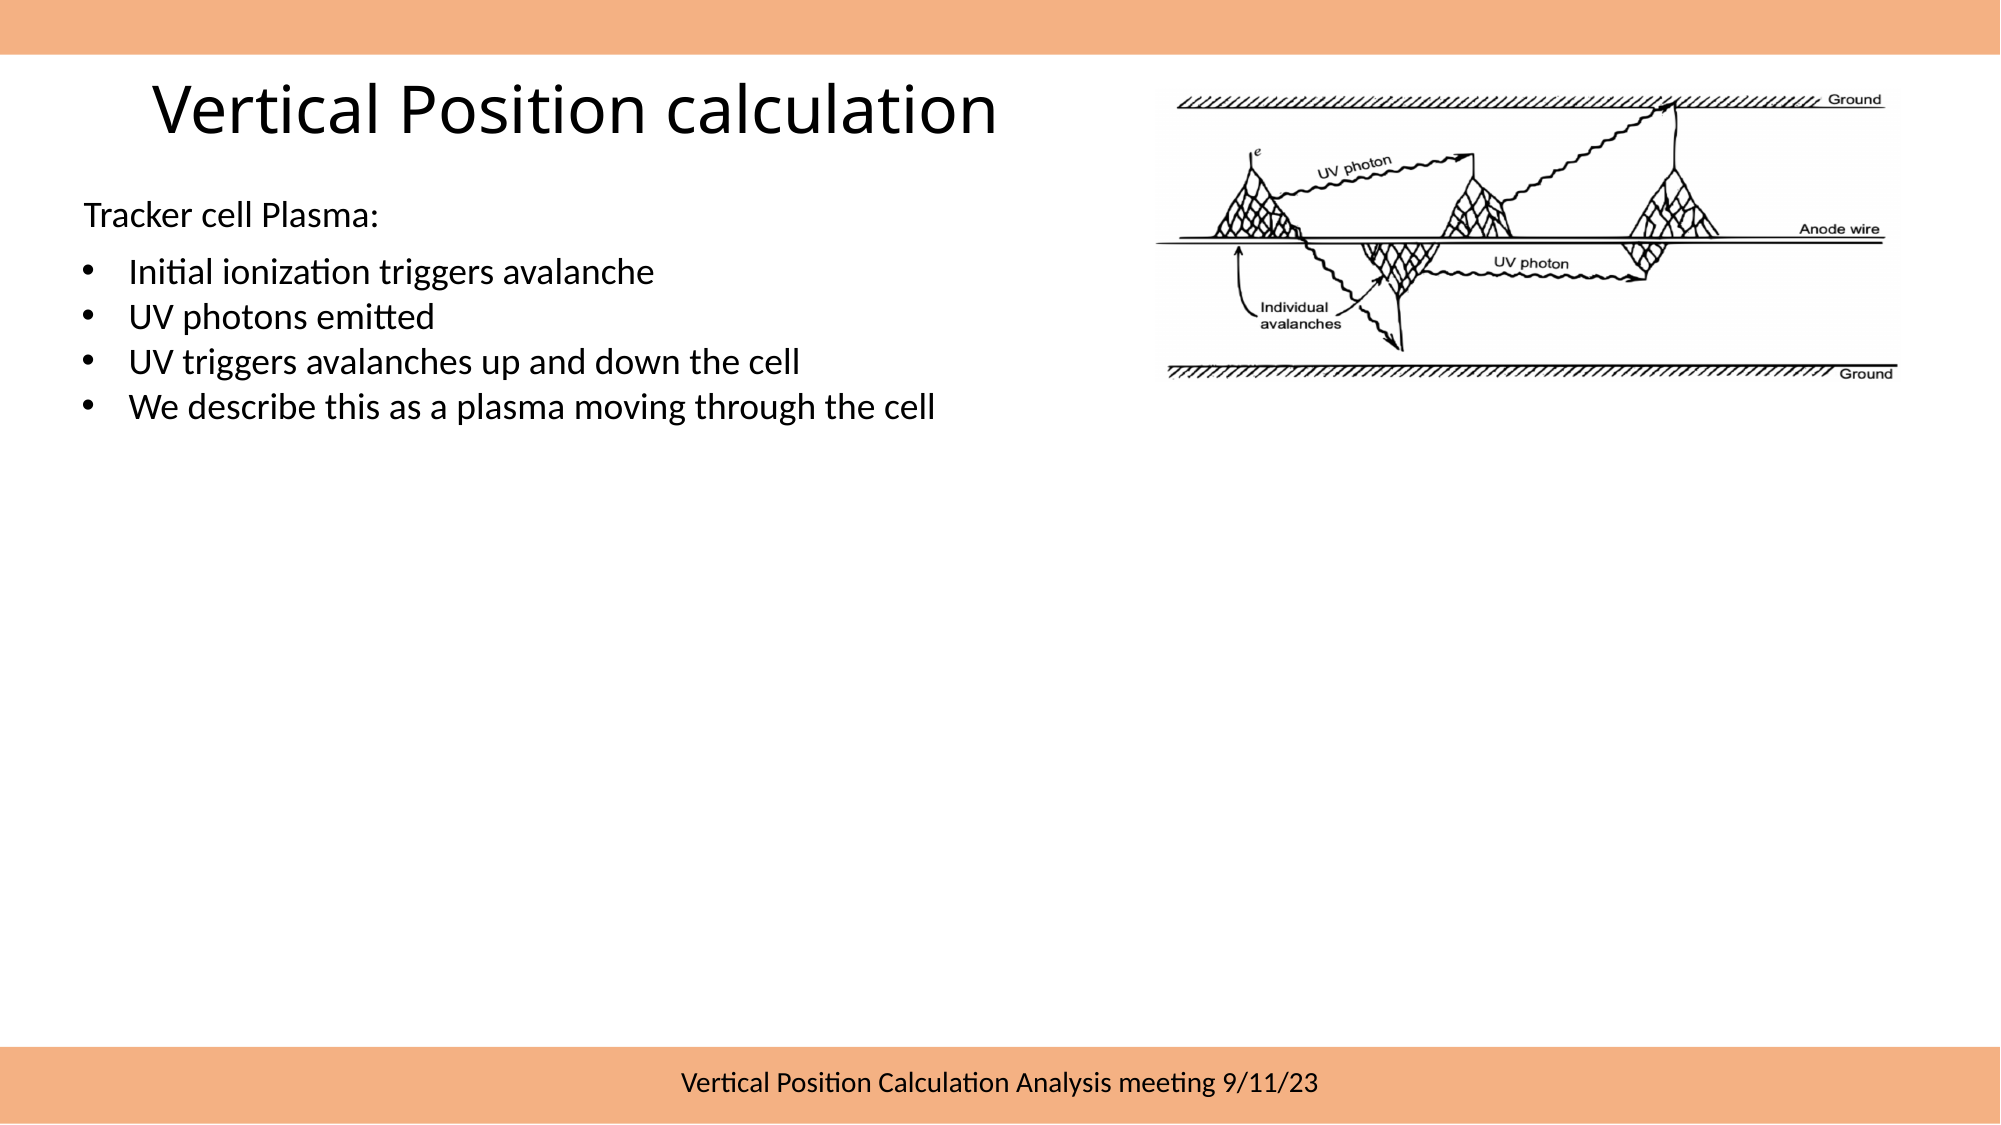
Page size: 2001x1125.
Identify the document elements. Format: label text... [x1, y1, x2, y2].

text_box [0, 0, 2000, 56]
slide_number 2 [1412, 1042, 1863, 1103]
picture [1155, 88, 1901, 387]
text_box [0, 1046, 2000, 1125]
text_box Tracker cell Plasma: [68, 182, 396, 243]
title Vertical Position calculation [137, 68, 1863, 155]
text_box Vertical Position Calculation Analysis meeting 9/11/23 [666, 1056, 1334, 1107]
text_box Initial ionization triggers avalanche UV photons emitted UV triggers avalanches up and down the cell We describe this as a plasma moving through the cell [66, 239, 1143, 570]
